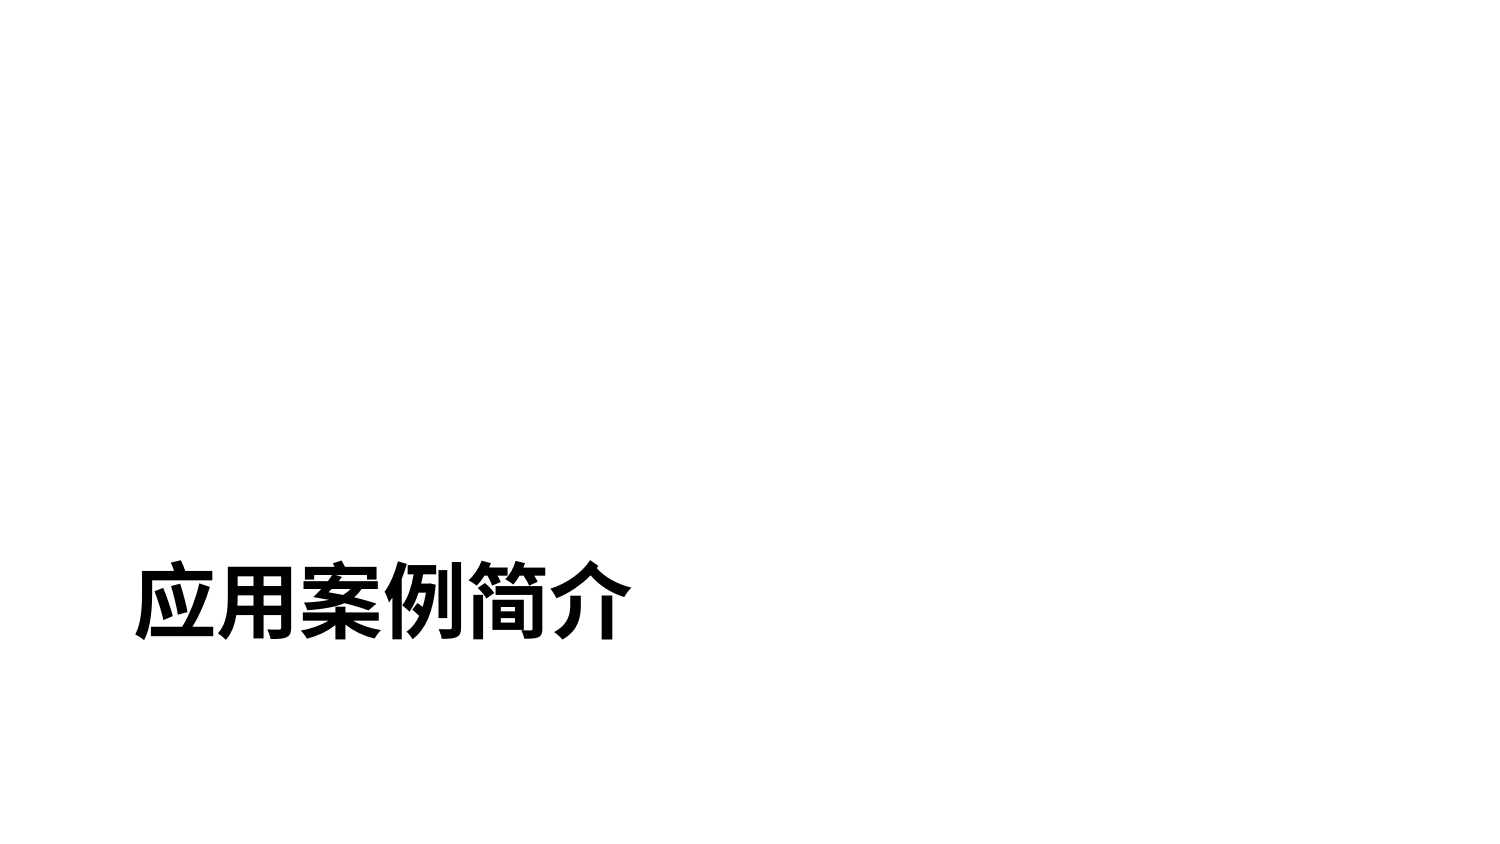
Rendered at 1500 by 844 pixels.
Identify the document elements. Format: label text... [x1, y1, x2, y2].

title 应用案例简介 [118, 542, 1394, 710]
